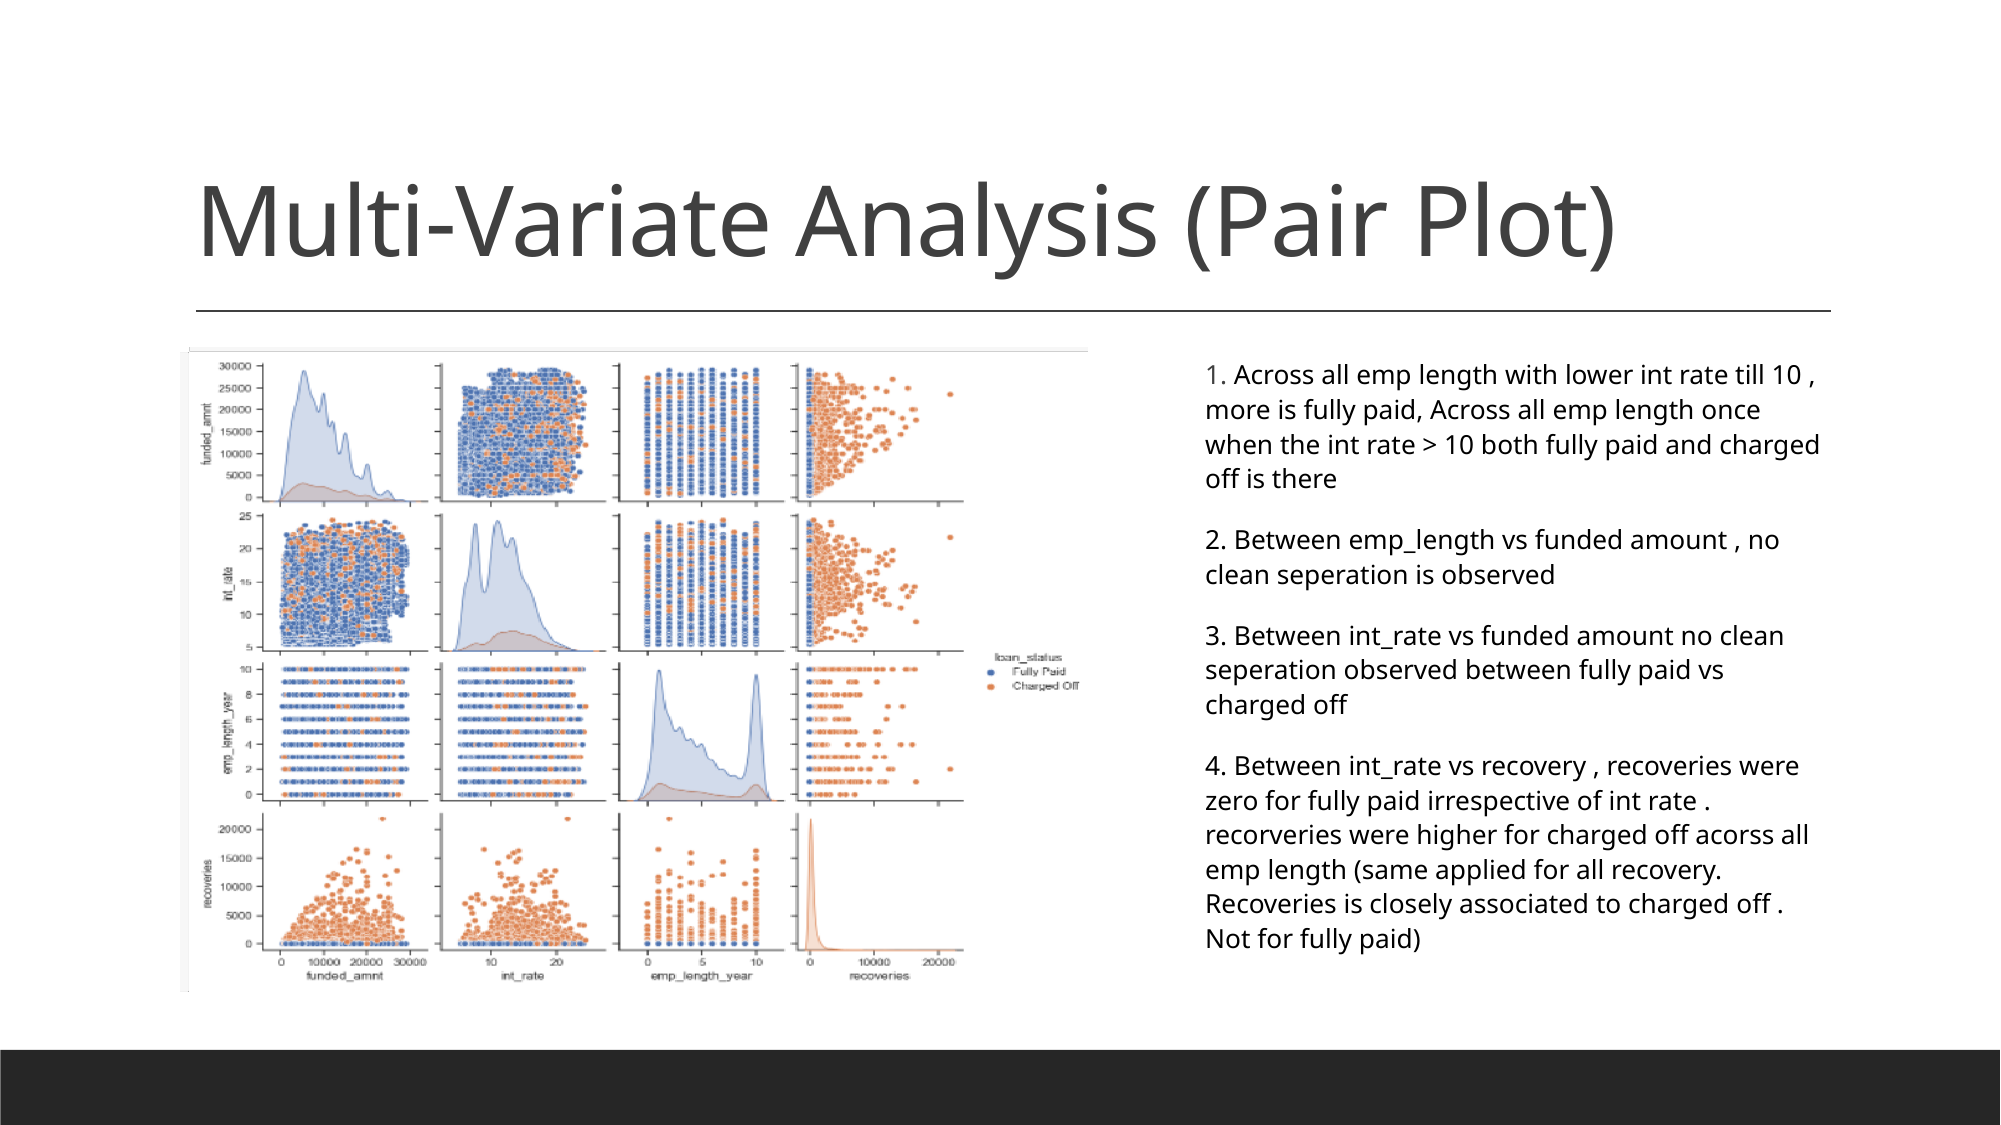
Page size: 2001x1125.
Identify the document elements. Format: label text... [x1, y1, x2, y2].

title Multi-Variate Analysis (Pair Plot) [180, 47, 1830, 285]
picture [179, 347, 1088, 995]
list 1. Across all emp length with lower int rate till 10 , more is fully paid, Across all emp length once when the int rate > 10 both fully paid and charged off is there 2. Between emp_length vs funded amount , no clean seperation is observed 3. Between int_rate vs funded amount no clean seperation observed between fully paid vs charged off 4. Between int_rate vs recovery , recoveries were zero for fully paid irrespective of int rate . recorveries were higher for charged off acorss all emp length (same applied for all recovery. Recoveries is closely associated to charged off . Not for fully paid) [1190, 347, 1830, 963]
